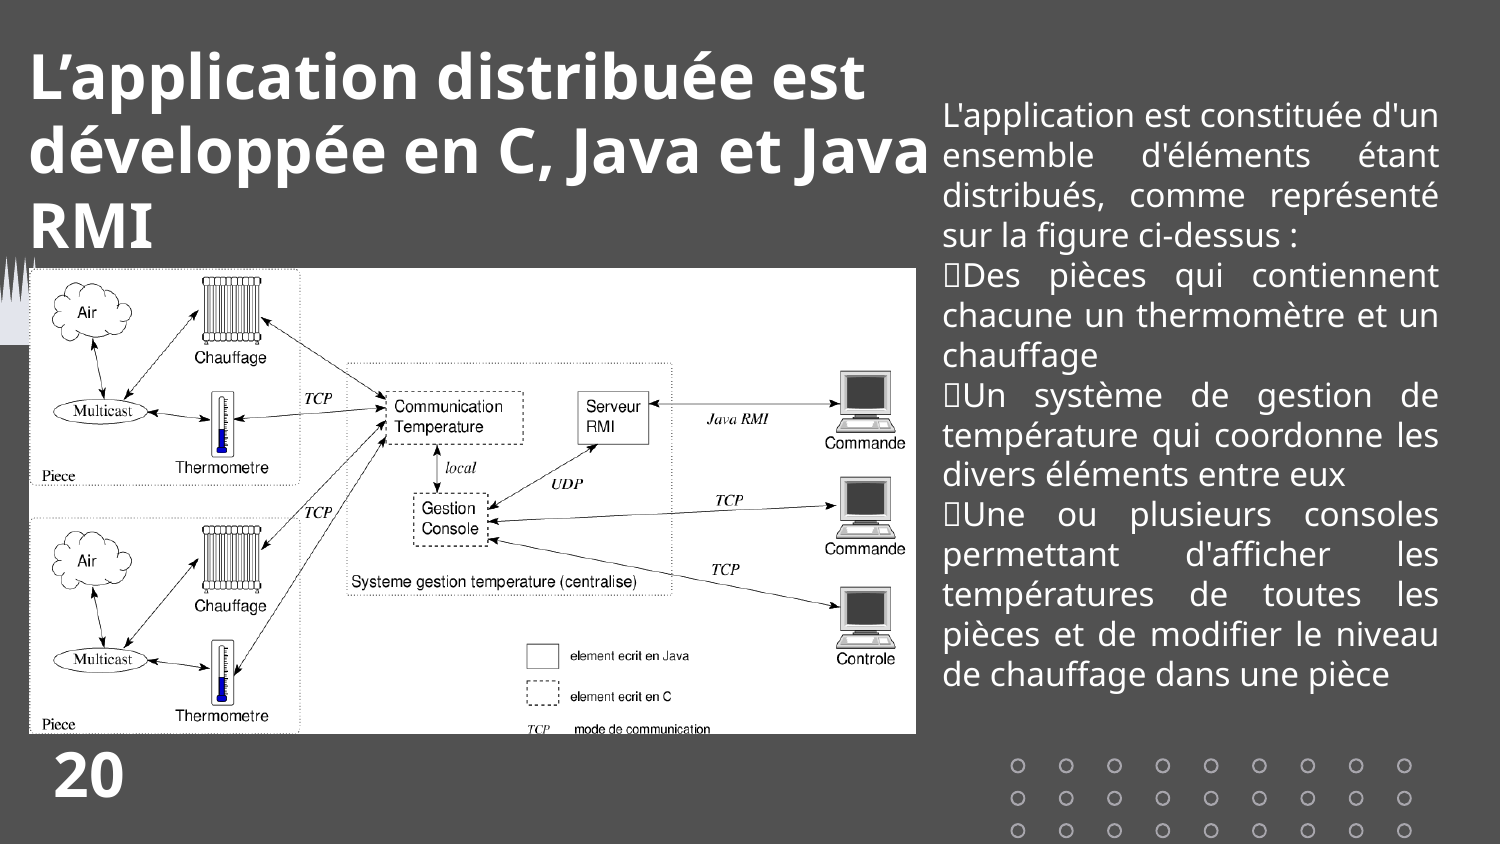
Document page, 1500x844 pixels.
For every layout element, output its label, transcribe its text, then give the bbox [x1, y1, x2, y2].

picture [29, 268, 916, 734]
text_box [0, 256, 27, 345]
subtitle L'application est constituée d'un ensemble d'éléments étant distribués, comme représenté sur la figure ci-dessus : Des pièces qui contiennent chacune un thermomètre et un chauffage Un système de gestion de température qui coordonne les divers éléments entre eux Une ou plusieurs consoles permettant d'afficher les températures de toutes les pièces et de modifier le niveau de chauffage dans une pièce [927, 79, 1456, 566]
title L’application distribuée est développée en C, Java et Java RMI [14, 55, 954, 277]
text_box 20 [17, 728, 162, 816]
